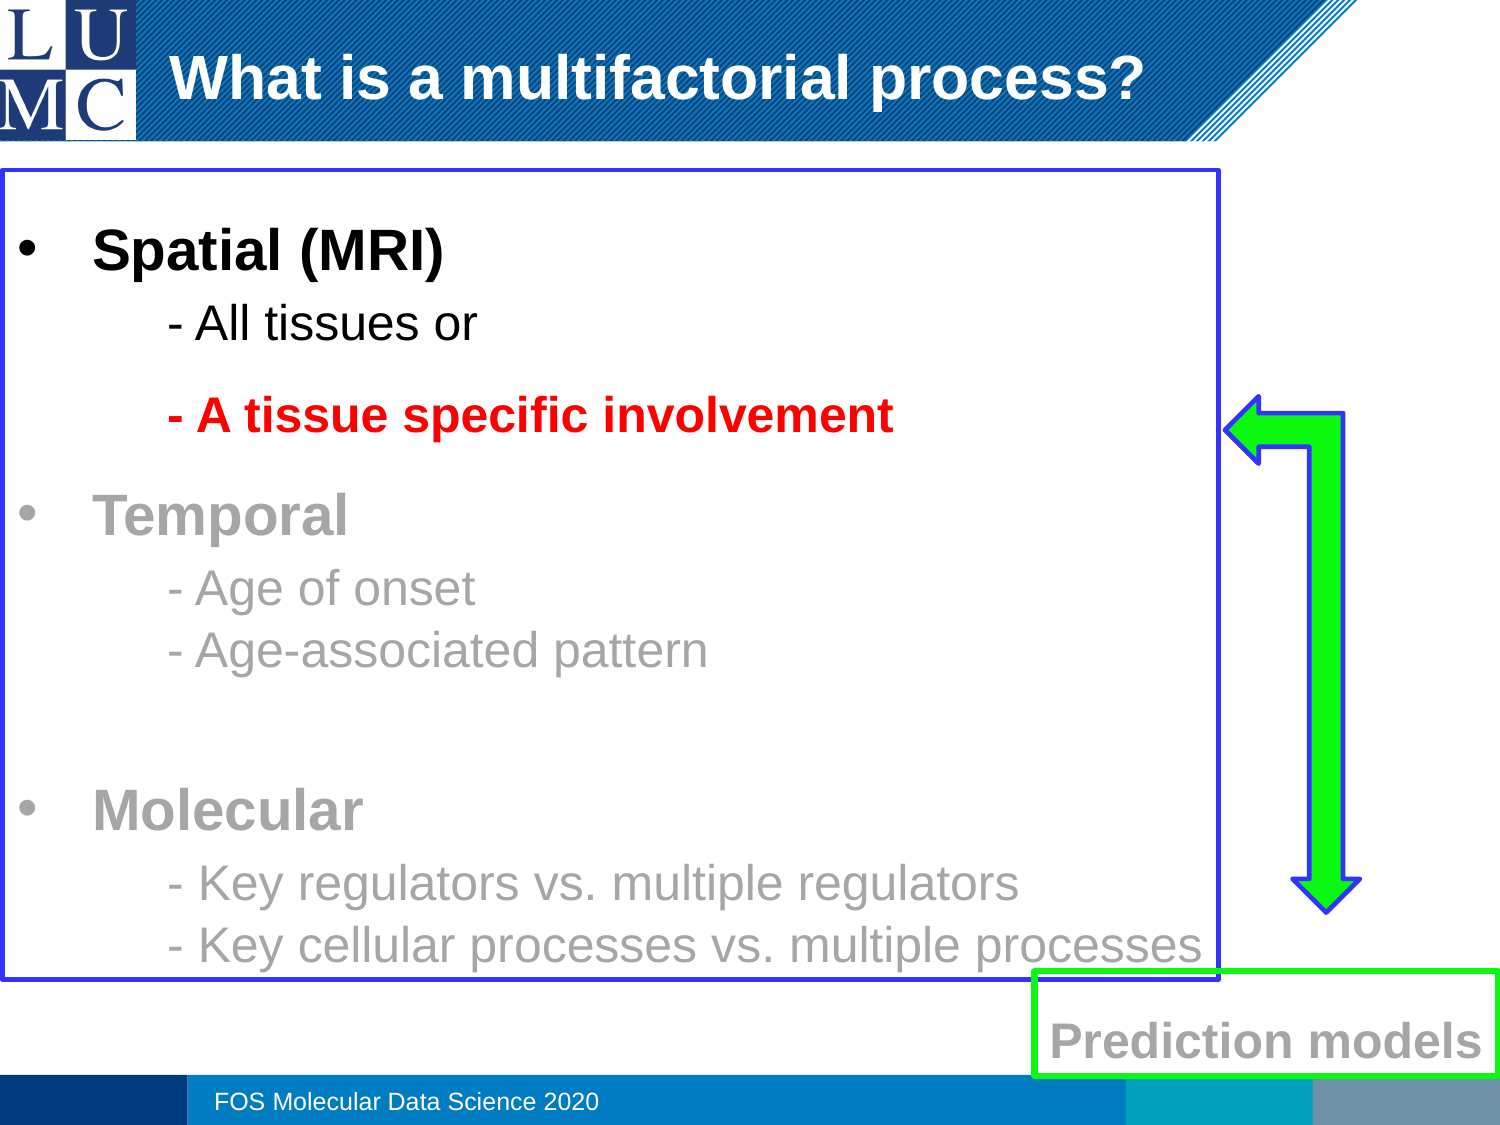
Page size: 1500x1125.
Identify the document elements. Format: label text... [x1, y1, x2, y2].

title What is a multifactorial process? [169, 11, 1445, 126]
picture [0, 0, 1500, 1074]
text_box Prediction models [1034, 971, 1498, 1077]
footer FOS Molecular Data Science 2020 [214, 1074, 987, 1125]
text_box Spatial (MRI) - All tissues or - A tissue specific involvement Temporal - Age of onset - Age-associated pattern Molecular - Key regulators vs. multiple regulators - Key cellular processes vs. multiple processes [2, 170, 1219, 980]
text_box [1224, 396, 1360, 913]
